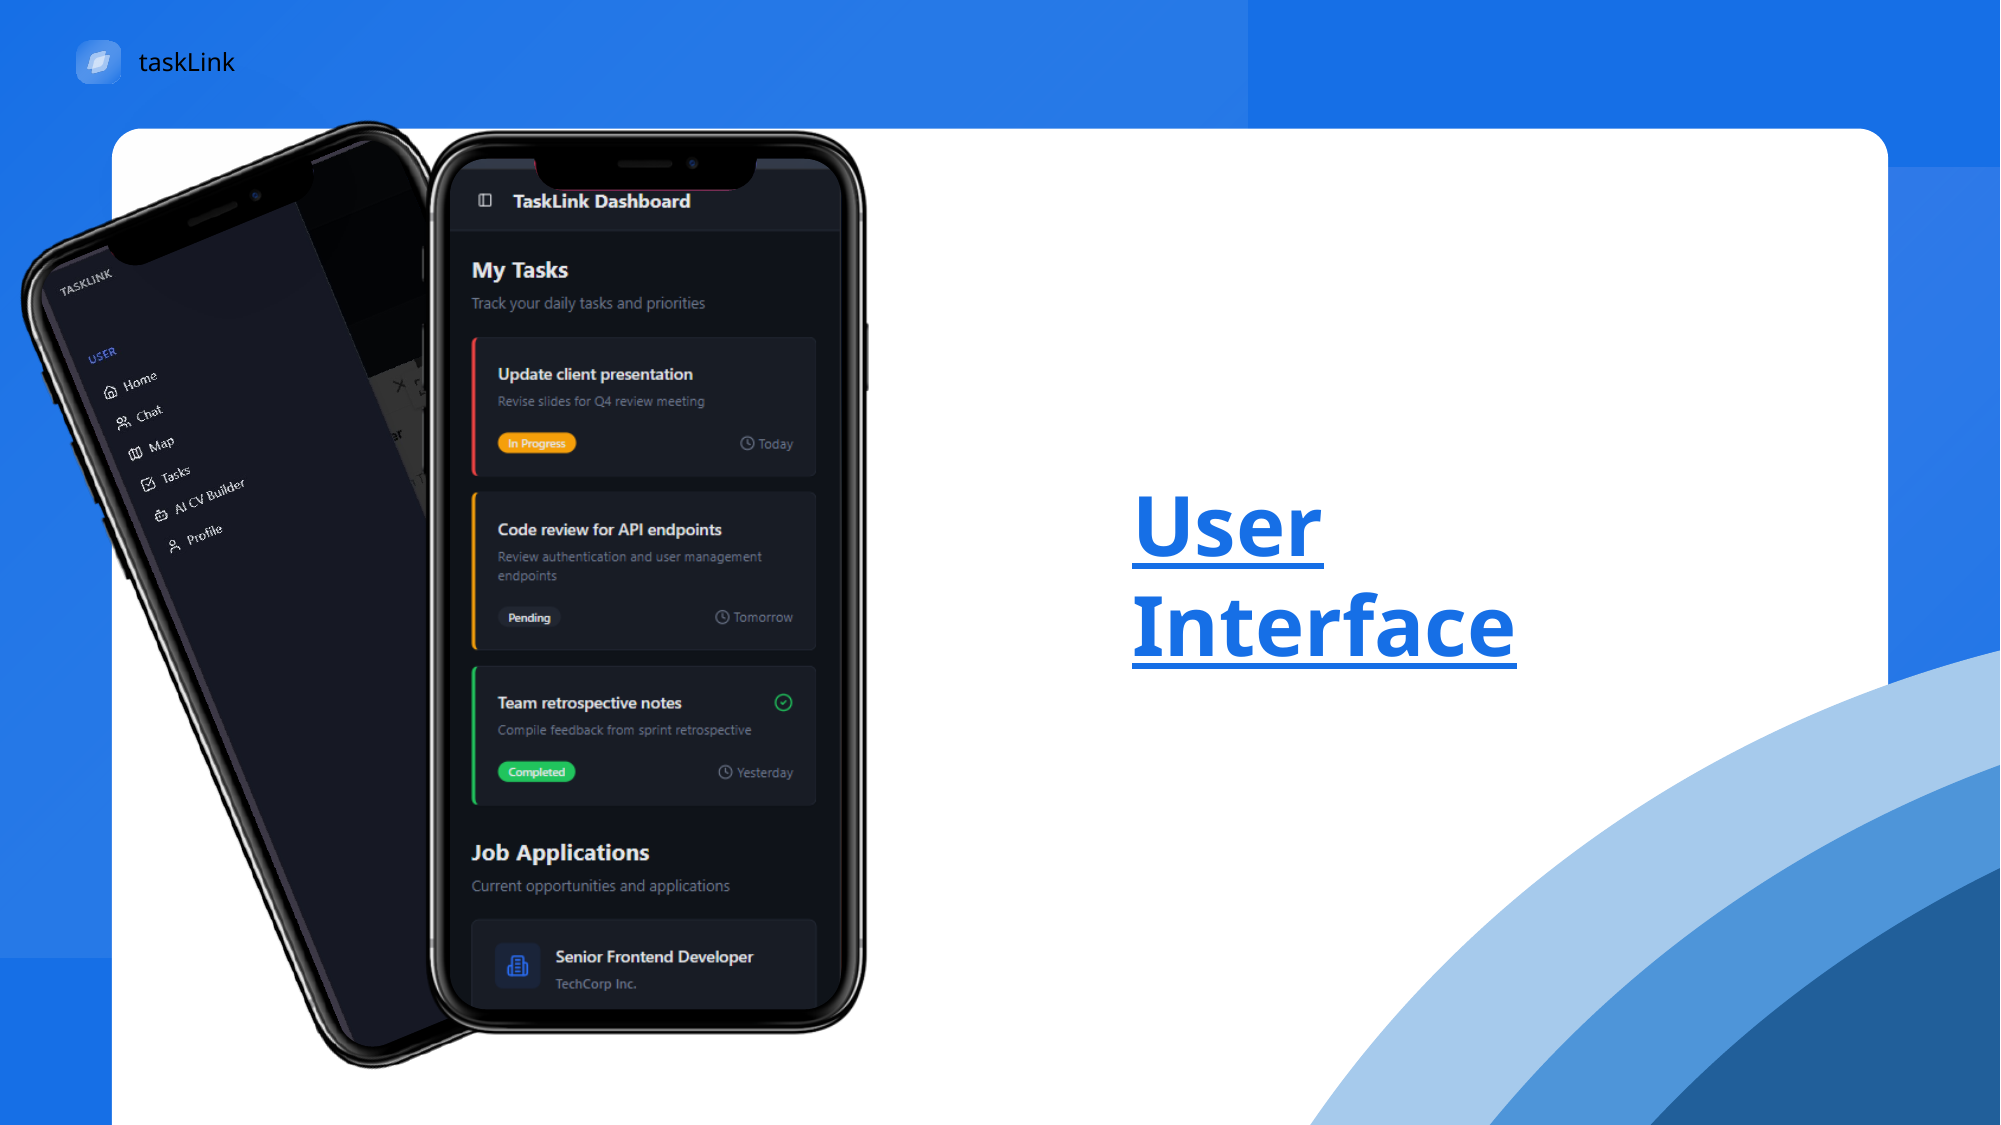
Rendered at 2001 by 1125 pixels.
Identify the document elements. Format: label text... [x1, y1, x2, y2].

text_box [76, 39, 121, 85]
picture [0, 85, 887, 1115]
text_box [1650, 868, 2000, 1125]
text_box [110, 126, 1890, 1125]
text_box User Interface [1117, 466, 1745, 681]
text_box taskLink [124, 39, 492, 85]
text_box [1310, 650, 2000, 1125]
text_box [1489, 764, 2000, 1125]
